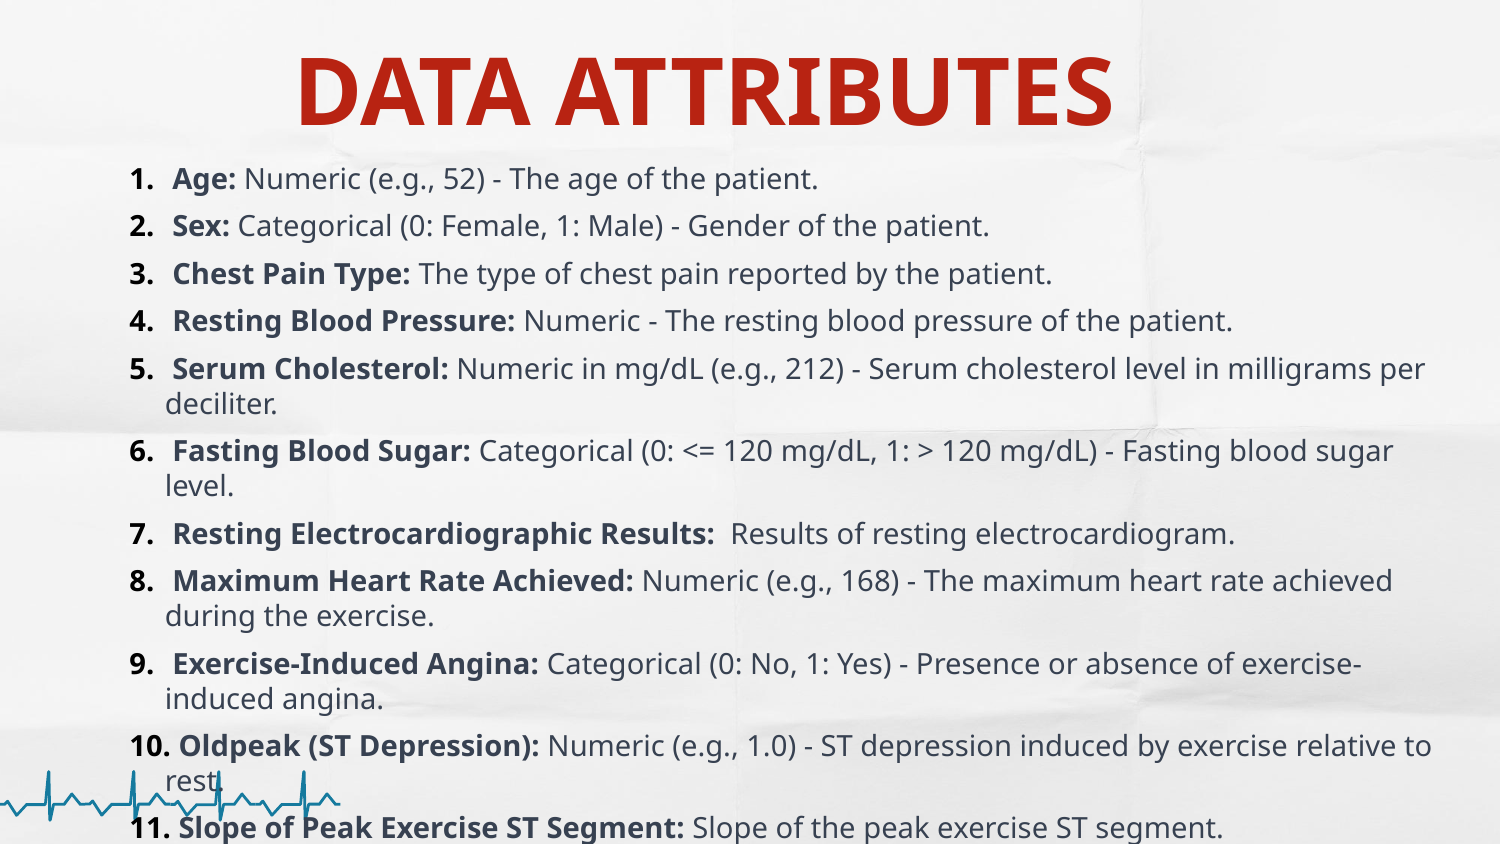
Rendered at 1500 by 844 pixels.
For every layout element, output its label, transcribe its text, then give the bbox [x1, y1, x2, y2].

text_box Mercury is the smallest planet of them all [0, 0, 1500, 844]
title DATA ATTRIBUTES [72, 16, 1337, 111]
text_box Age: Numeric (e.g., 52) - The age of the patient. Sex: Categorical (0: Female, 1: Male) - Gender of the patient. Chest Pain Type: The type of chest pain reported by the patient. Resting Blood Pressure: Numeric - The resting blood pressure of the patient. Serum Cholesterol: Numeric in mg/dL (e.g., 212) - Serum cholesterol level in milligrams per deciliter. Fasting Blood Sugar: Categorical (0: <= 120 mg/dL, 1: > 120 mg/dL) - Fasting blood sugar level. Resting Electrocardiographic Results: Results of resting electrocardiogram. Maximum Heart Rate Achieved: Numeric (e.g., 168) - The maximum heart rate achieved during the exercise. Exercise-Induced Angina: Categorical (0: No, 1: Yes) - Presence or absence of exercise-induced angina. Oldpeak (ST Depression): Numeric (e.g., 1.0) - ST depression induced by exercise relative to rest. Slope of Peak Exercise ST Segment: Slope of the peak exercise ST segment. Number of Major Vessels Colored by Fluoroscopy: Number of major vessels colored by fluoroscopy. Thalassemia: Categorical (0: Normal, 1: Fixed Defect, 2: Reversible Defect) - Thalassemia category. [114, 152, 1470, 844]
